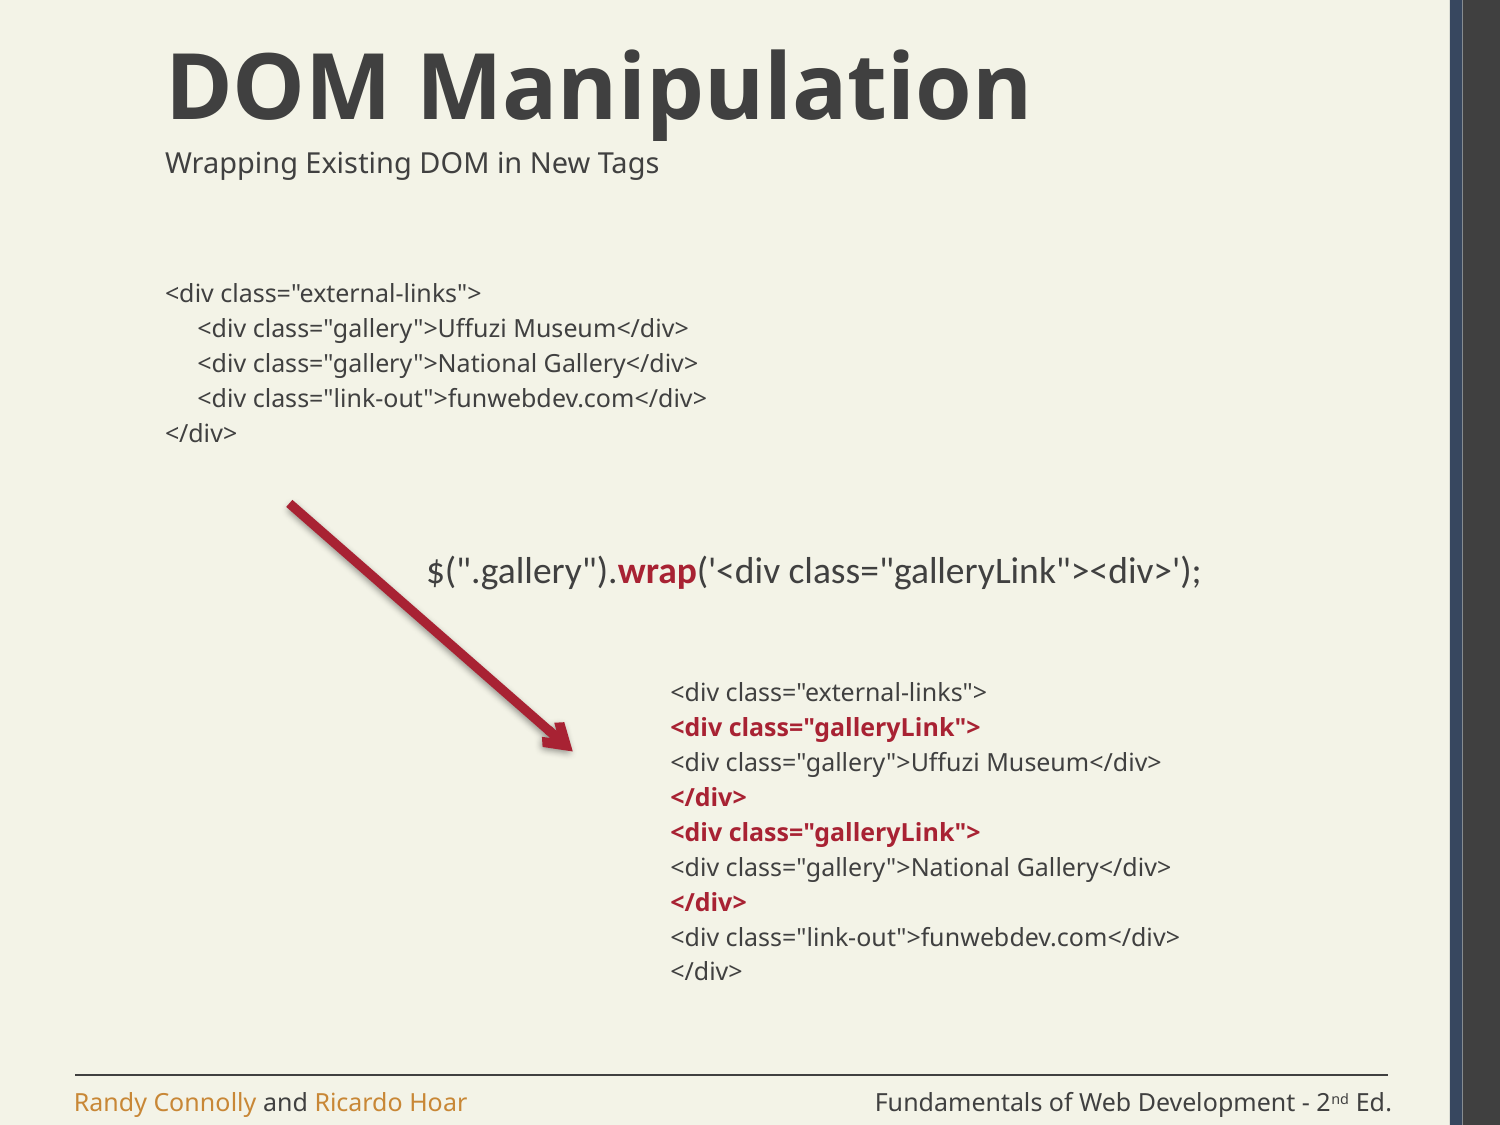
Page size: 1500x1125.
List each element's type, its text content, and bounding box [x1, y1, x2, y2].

title DOM Manipulation [150, 20, 1425, 188]
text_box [289, 503, 574, 752]
list <div class="external-links"> <div class="gallery">Uffuzi Museum</div> <div class="gallery">National Gallery</div> <div class="link-out">funwebdev.com</div> </div> [150, 270, 904, 587]
text_box $(".gallery").wrap('<div class="galleryLink"><div>'); [578, 538, 1218, 599]
list Wrapping Existing DOM in New Tags [150, 137, 1200, 188]
text_box <div class="external-links"> <div class="galleryLink"> <div class="gallery">Uffuzi Museum</div> </div> <div class="galleryLink"> <div class="gallery">National Gallery</div> </div> <div class="link-out">funwebdev.com</div> </div> [655, 668, 1468, 1009]
